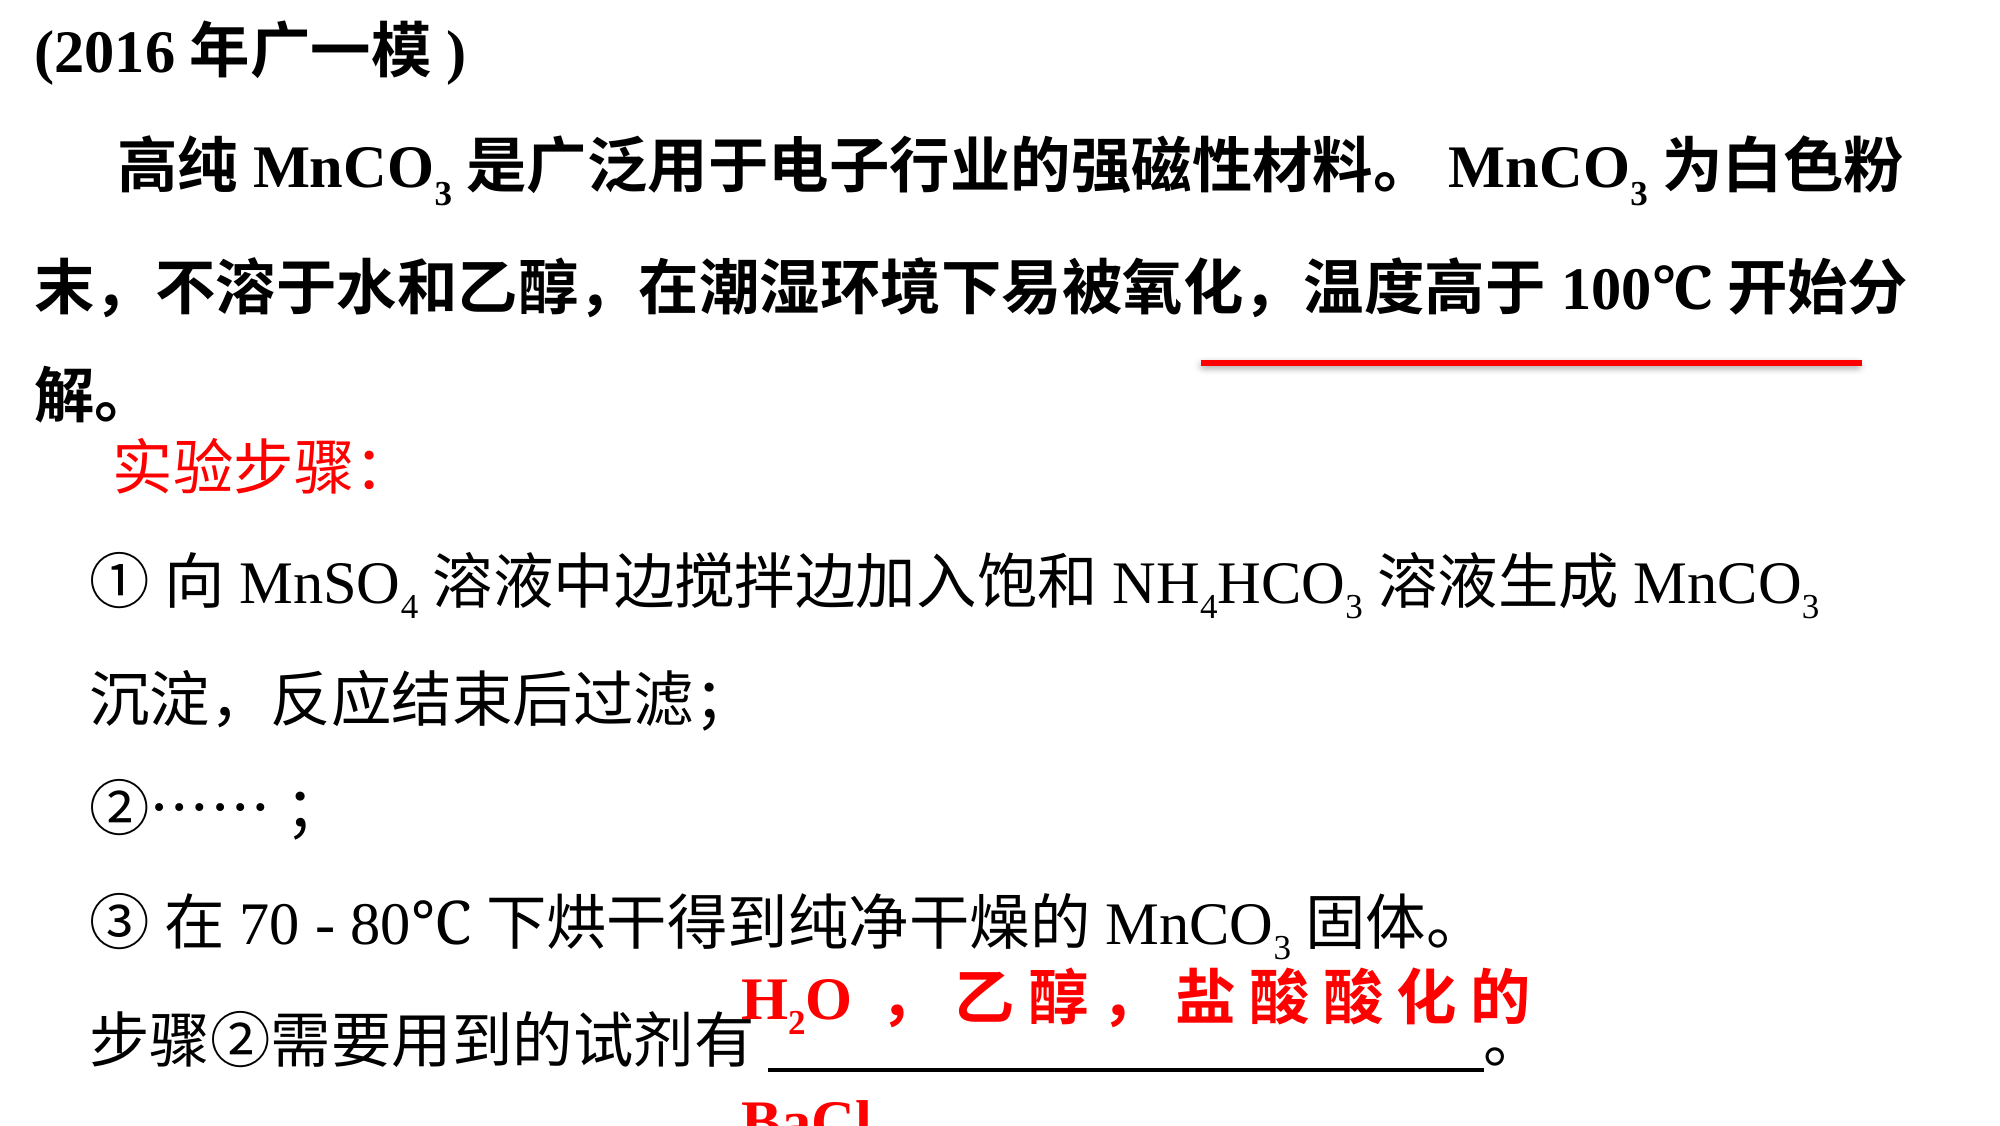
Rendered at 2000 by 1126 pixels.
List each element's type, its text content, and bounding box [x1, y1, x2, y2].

text_box 实验步骤： ①向MnSO4溶液中边搅拌边加入饱和NH4HCO3溶液生成MnCO3沉淀，反应结束后过滤； ②……； ③在70 - 80℃下烘干得到纯净干燥的MnCO3固体。 步骤②需要用到的试剂有 。 [74, 385, 1898, 1083]
text_box (2016年广一模) 高纯MnCO3是广泛用于电子行业的强磁性材料。MnCO3为白色粉末，不溶于水和乙醇，在潮湿环境下易被氧化，温度高于100℃开始分解。 [19, 0, 1957, 438]
text_box H2O，乙醇，盐酸酸化的BaCl2 [726, 910, 1561, 1049]
